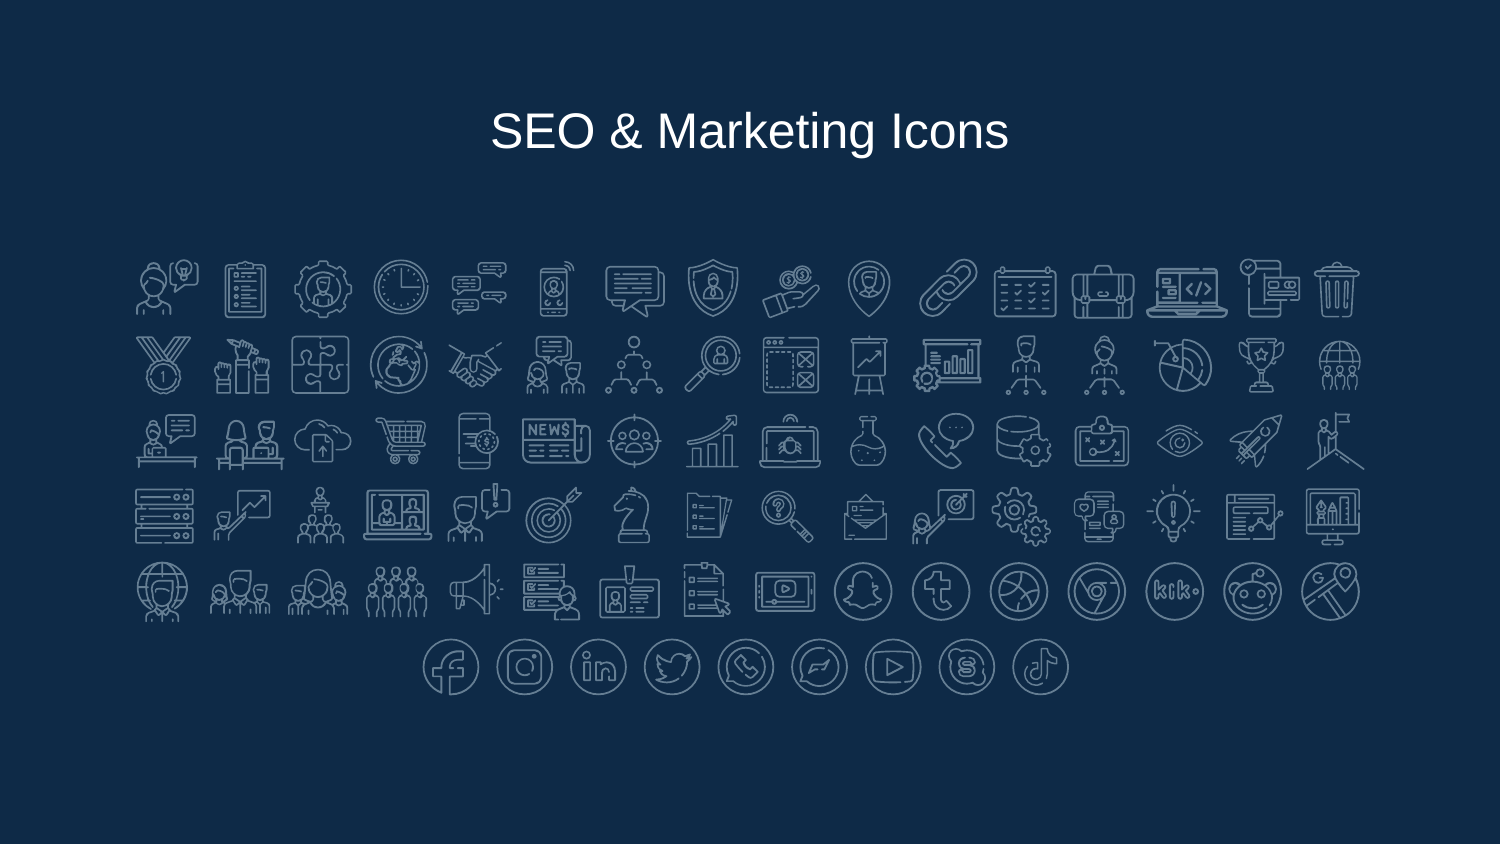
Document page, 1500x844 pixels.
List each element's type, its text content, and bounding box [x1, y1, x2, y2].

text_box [989, 561, 1049, 621]
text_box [864, 638, 922, 696]
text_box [686, 492, 733, 539]
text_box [1306, 411, 1365, 471]
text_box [1074, 415, 1130, 467]
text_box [761, 490, 815, 544]
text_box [1071, 264, 1135, 319]
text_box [833, 561, 893, 621]
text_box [1145, 483, 1201, 543]
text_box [606, 413, 663, 469]
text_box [134, 488, 194, 544]
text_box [686, 258, 740, 318]
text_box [911, 488, 975, 545]
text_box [296, 486, 345, 544]
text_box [213, 489, 271, 541]
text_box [912, 338, 982, 393]
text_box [683, 561, 732, 618]
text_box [1012, 638, 1070, 696]
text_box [683, 335, 741, 393]
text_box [847, 260, 891, 318]
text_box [373, 259, 429, 315]
title SEO & Marketing Icons [118, 83, 1382, 163]
text_box [422, 638, 480, 696]
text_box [135, 413, 198, 469]
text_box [605, 265, 666, 318]
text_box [613, 486, 651, 544]
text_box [1238, 337, 1285, 393]
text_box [599, 565, 661, 619]
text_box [917, 412, 975, 470]
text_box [449, 563, 505, 615]
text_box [1239, 258, 1301, 318]
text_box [447, 482, 511, 543]
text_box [287, 568, 349, 616]
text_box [209, 569, 271, 615]
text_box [1228, 414, 1283, 468]
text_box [685, 414, 740, 468]
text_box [569, 638, 628, 696]
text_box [938, 638, 996, 696]
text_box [135, 259, 199, 316]
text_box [369, 335, 429, 395]
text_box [1313, 261, 1361, 318]
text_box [224, 260, 267, 319]
text_box [1153, 338, 1213, 392]
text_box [790, 638, 849, 696]
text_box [846, 415, 888, 467]
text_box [215, 419, 285, 471]
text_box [843, 493, 888, 541]
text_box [761, 265, 822, 319]
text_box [1005, 335, 1047, 396]
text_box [643, 638, 701, 696]
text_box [1305, 488, 1361, 546]
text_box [521, 418, 592, 464]
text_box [458, 412, 500, 470]
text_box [135, 336, 192, 395]
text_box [993, 266, 1057, 318]
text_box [293, 419, 352, 463]
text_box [1156, 424, 1204, 458]
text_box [991, 486, 1052, 547]
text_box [1083, 335, 1126, 396]
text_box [917, 258, 980, 318]
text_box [496, 638, 554, 696]
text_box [526, 335, 585, 395]
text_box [1223, 561, 1283, 621]
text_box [539, 260, 575, 317]
text_box [525, 486, 583, 544]
text_box [291, 335, 350, 394]
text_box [448, 341, 503, 388]
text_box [604, 335, 664, 395]
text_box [1067, 561, 1127, 621]
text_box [754, 571, 816, 613]
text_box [996, 415, 1052, 468]
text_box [1073, 491, 1125, 543]
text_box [136, 561, 189, 623]
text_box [850, 335, 889, 396]
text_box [1300, 561, 1361, 622]
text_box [213, 338, 271, 395]
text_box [294, 260, 353, 319]
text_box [362, 489, 433, 541]
text_box [366, 566, 428, 618]
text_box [1145, 561, 1205, 621]
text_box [522, 563, 581, 621]
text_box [762, 336, 820, 394]
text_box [1145, 267, 1229, 319]
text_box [374, 417, 427, 465]
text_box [717, 638, 775, 696]
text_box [451, 261, 507, 315]
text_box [911, 561, 971, 621]
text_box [1318, 340, 1361, 391]
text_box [758, 413, 822, 469]
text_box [1225, 493, 1284, 541]
